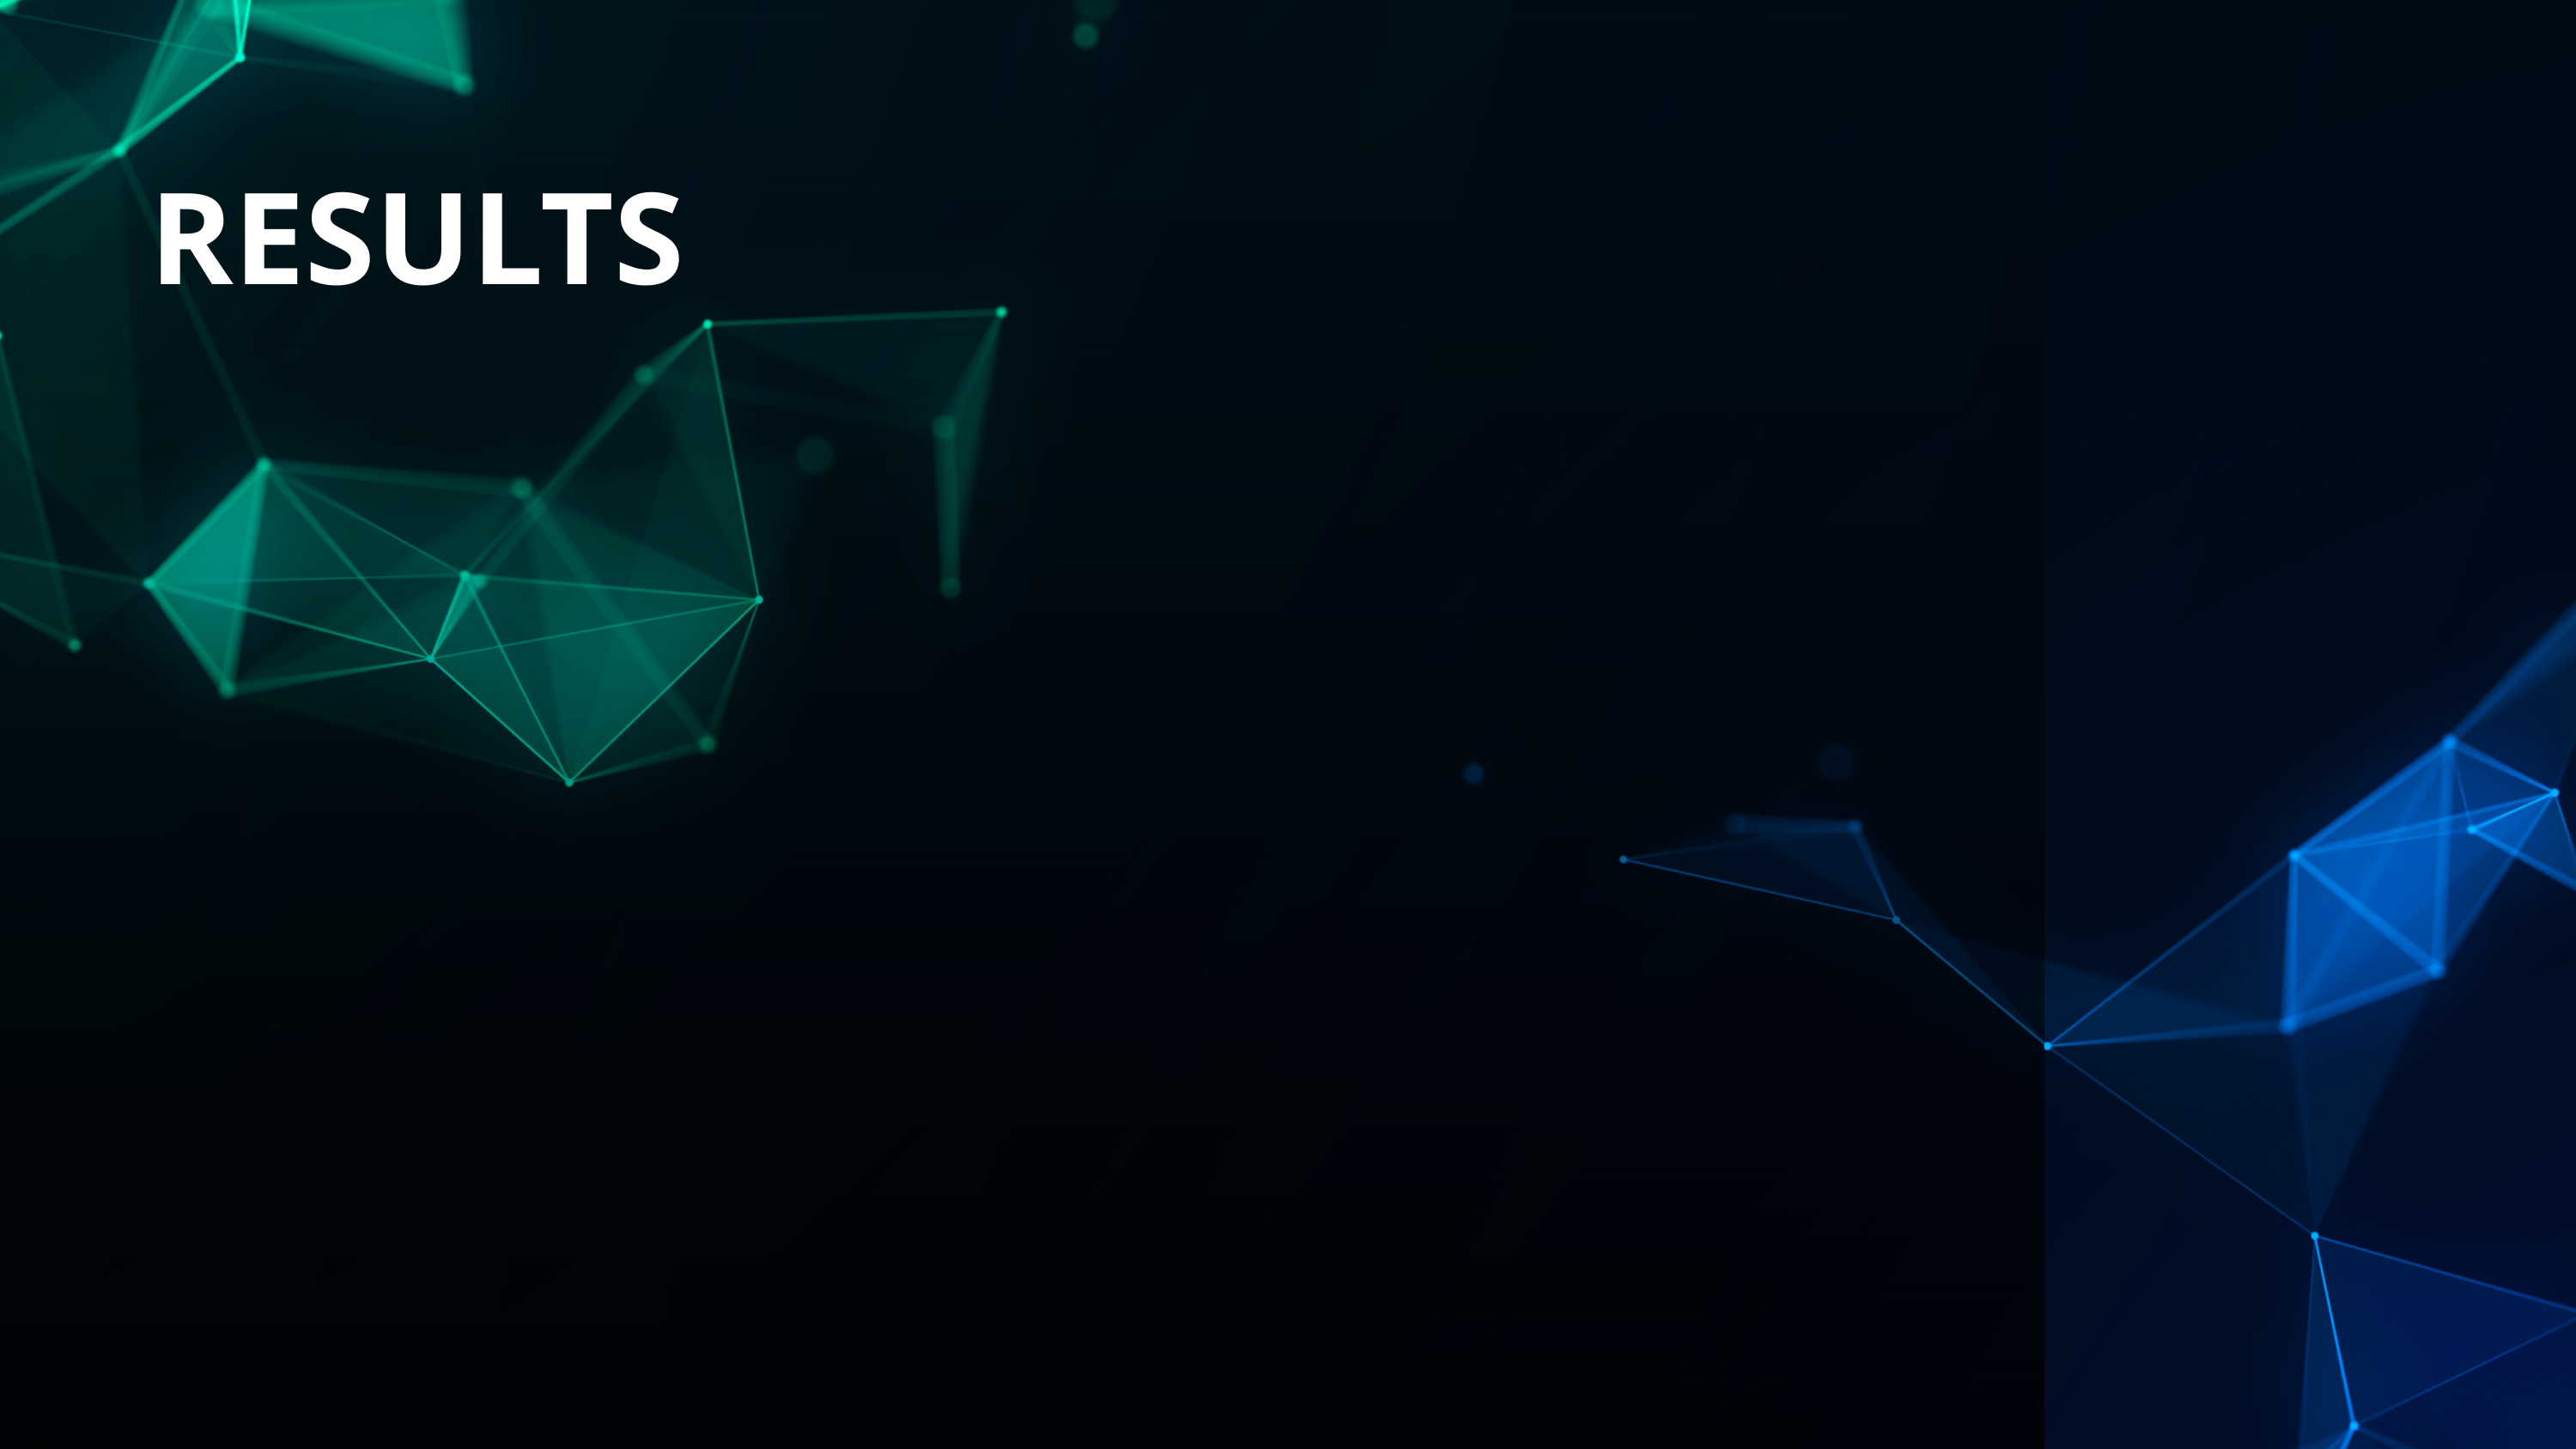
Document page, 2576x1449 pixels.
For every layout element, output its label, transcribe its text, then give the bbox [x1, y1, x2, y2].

text_box RESULTS [149, 166, 1096, 311]
text_box [0, 0, 2044, 1449]
text_box [2044, 0, 2576, 1449]
